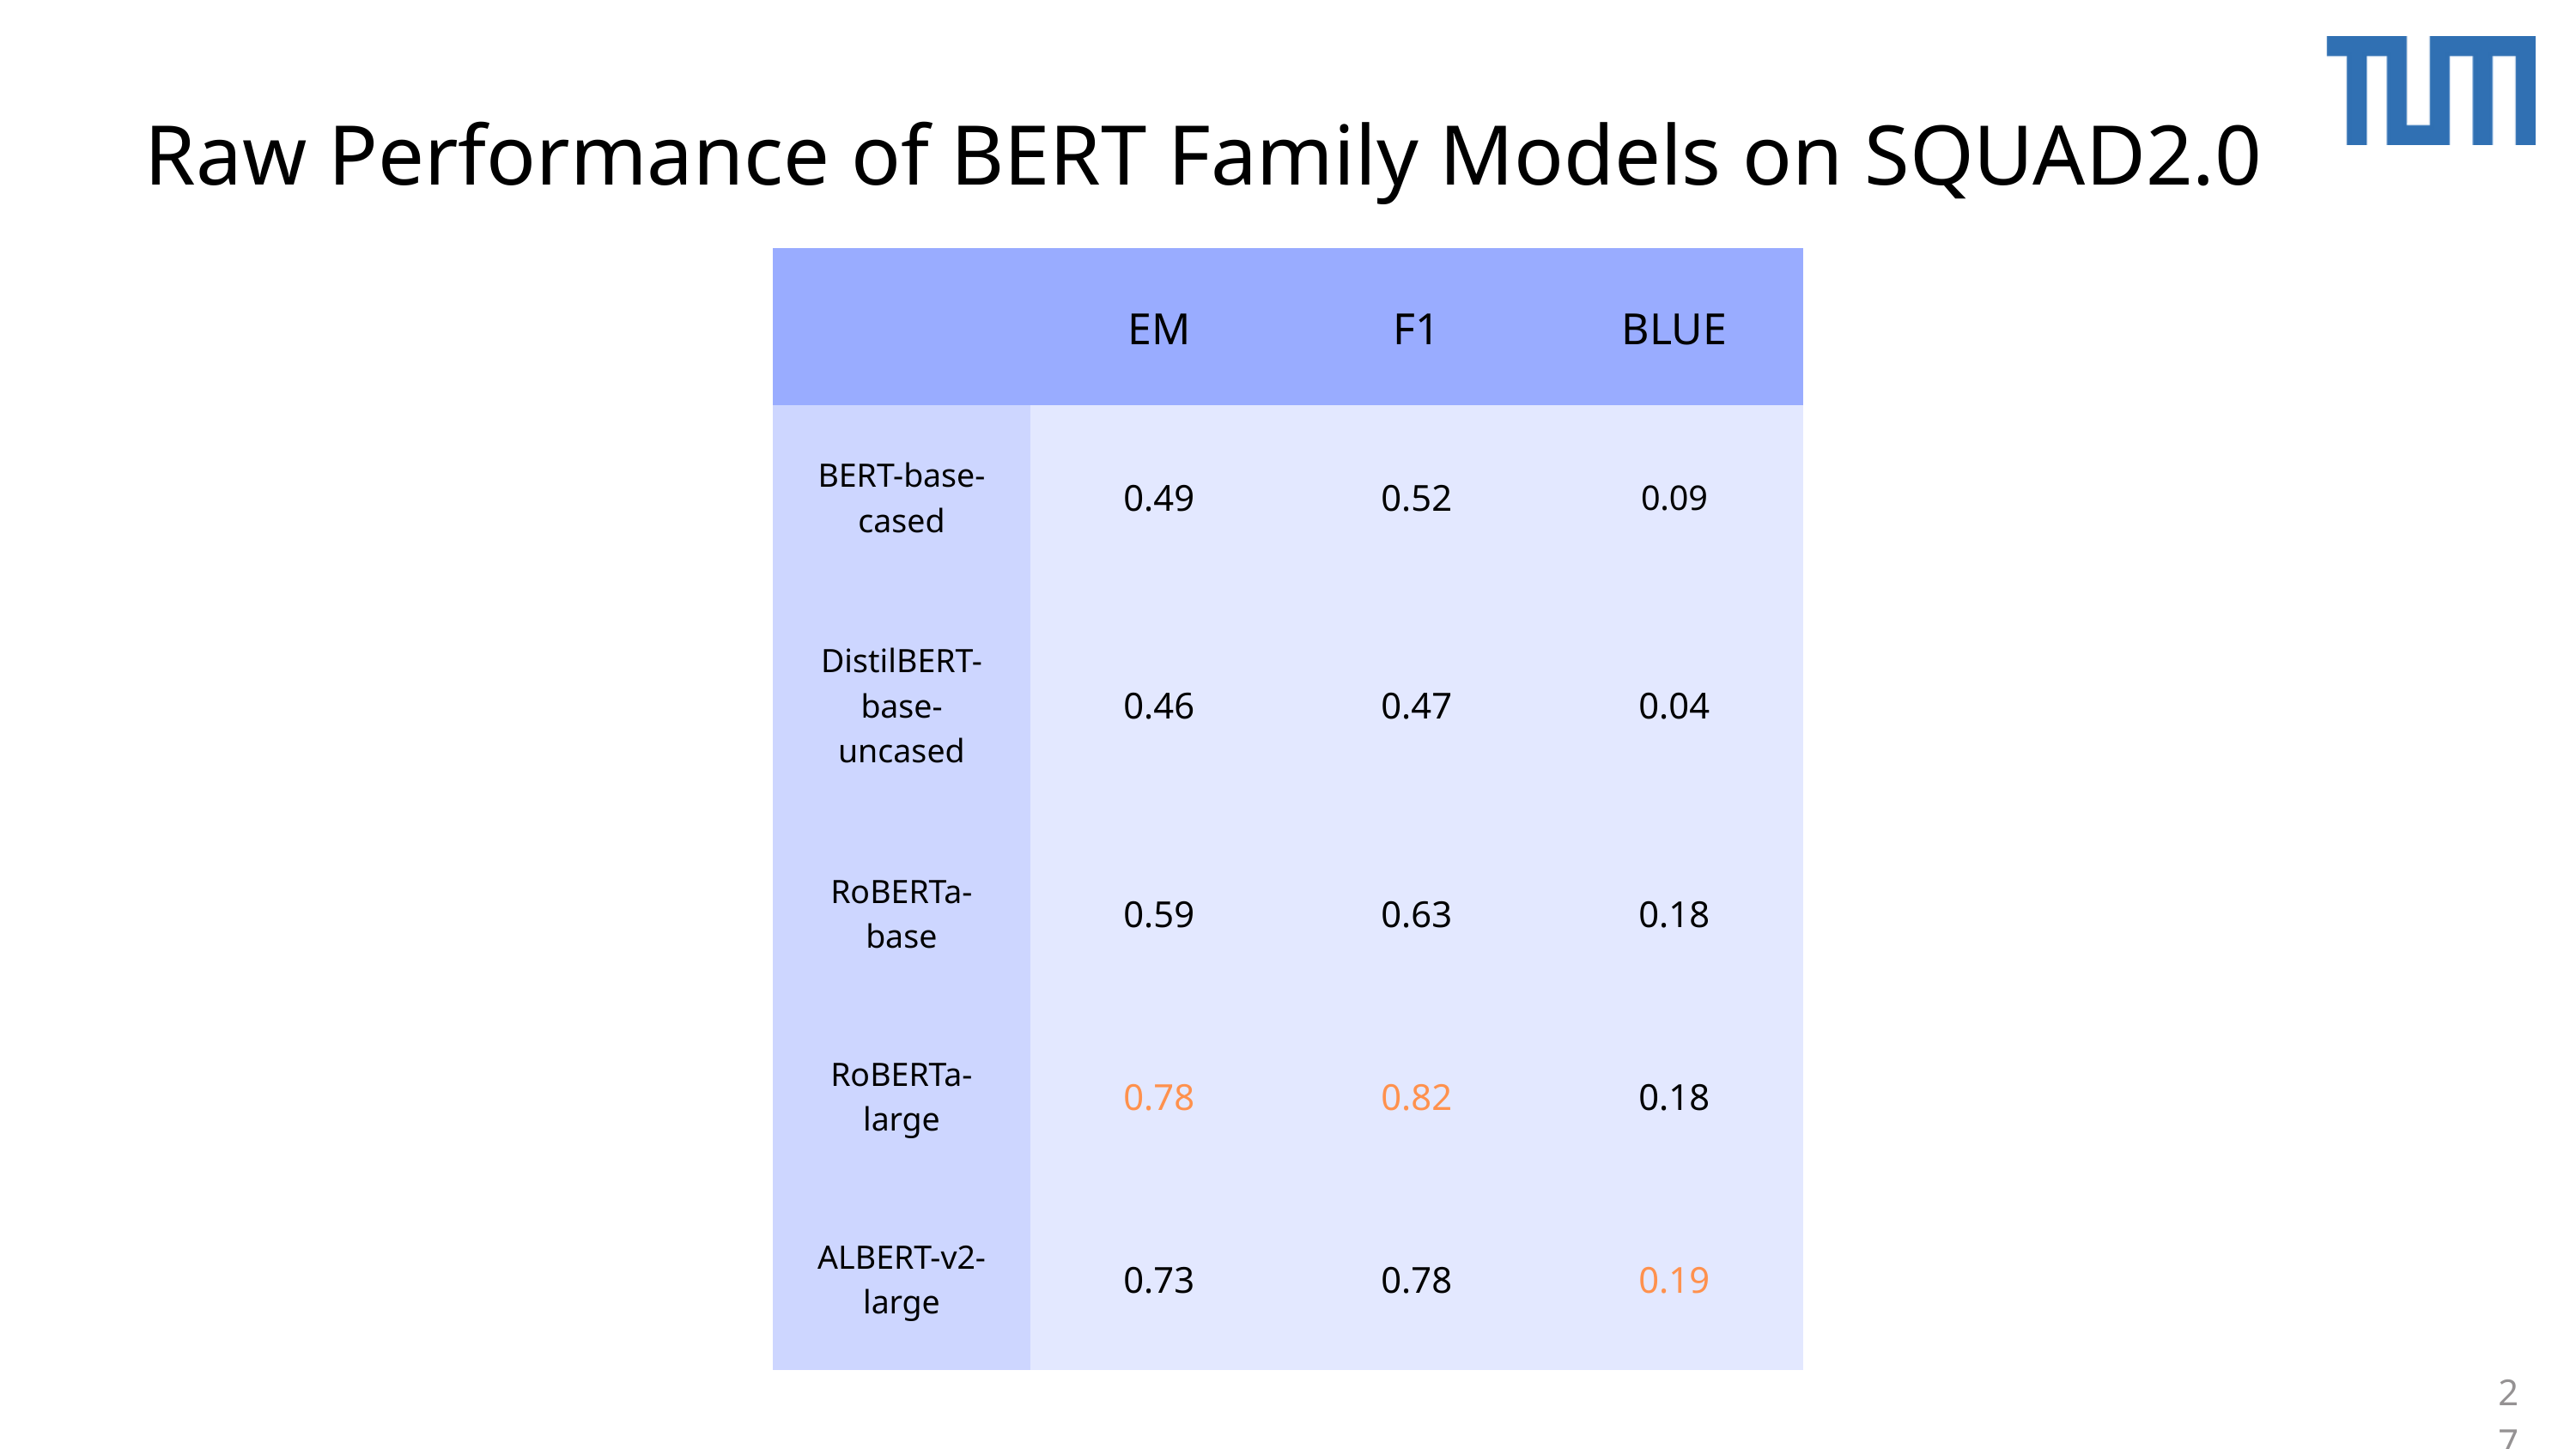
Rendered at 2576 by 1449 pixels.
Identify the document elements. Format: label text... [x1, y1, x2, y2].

table_cell 0.46 [1030, 588, 1288, 822]
text_box Raw Performance of BERT Family Models on SQUAD2.0 [144, 86, 2432, 202]
table_header BLUE [1546, 248, 1803, 405]
table_cell 0.73 [1030, 1187, 1288, 1370]
table_cell 0.47 [1288, 588, 1546, 822]
table_cell RoBERTa-base [773, 822, 1030, 1004]
text_box [2326, 36, 2537, 145]
table_header EM [1030, 248, 1288, 405]
table_cell 0.19 [1546, 1187, 1803, 1370]
table_cell 0.52 [1288, 405, 1546, 588]
table_header [773, 248, 1030, 405]
table_cell 0.49 [1030, 405, 1288, 588]
table_cell 0.78 [1030, 1004, 1288, 1187]
table_header F1 [1288, 248, 1546, 405]
text_box 27 [2498, 1362, 2536, 1449]
table_cell 0.18 [1546, 1004, 1803, 1187]
table_cell 0.82 [1288, 1004, 1546, 1187]
table_cell 0.59 [1030, 822, 1288, 1004]
table_cell 0.18 [1546, 822, 1803, 1004]
table_cell ALBERT-v2-large [773, 1187, 1030, 1370]
table_cell RoBERTa-large [773, 1004, 1030, 1187]
table_cell 0.78 [1288, 1187, 1546, 1370]
table_cell 0.63 [1288, 822, 1546, 1004]
table_cell BERT-base-cased [773, 405, 1030, 588]
table_cell 0.04 [1546, 588, 1803, 822]
table_cell DistilBERT-base-uncased [773, 588, 1030, 822]
table_cell 0.09 [1546, 405, 1803, 588]
